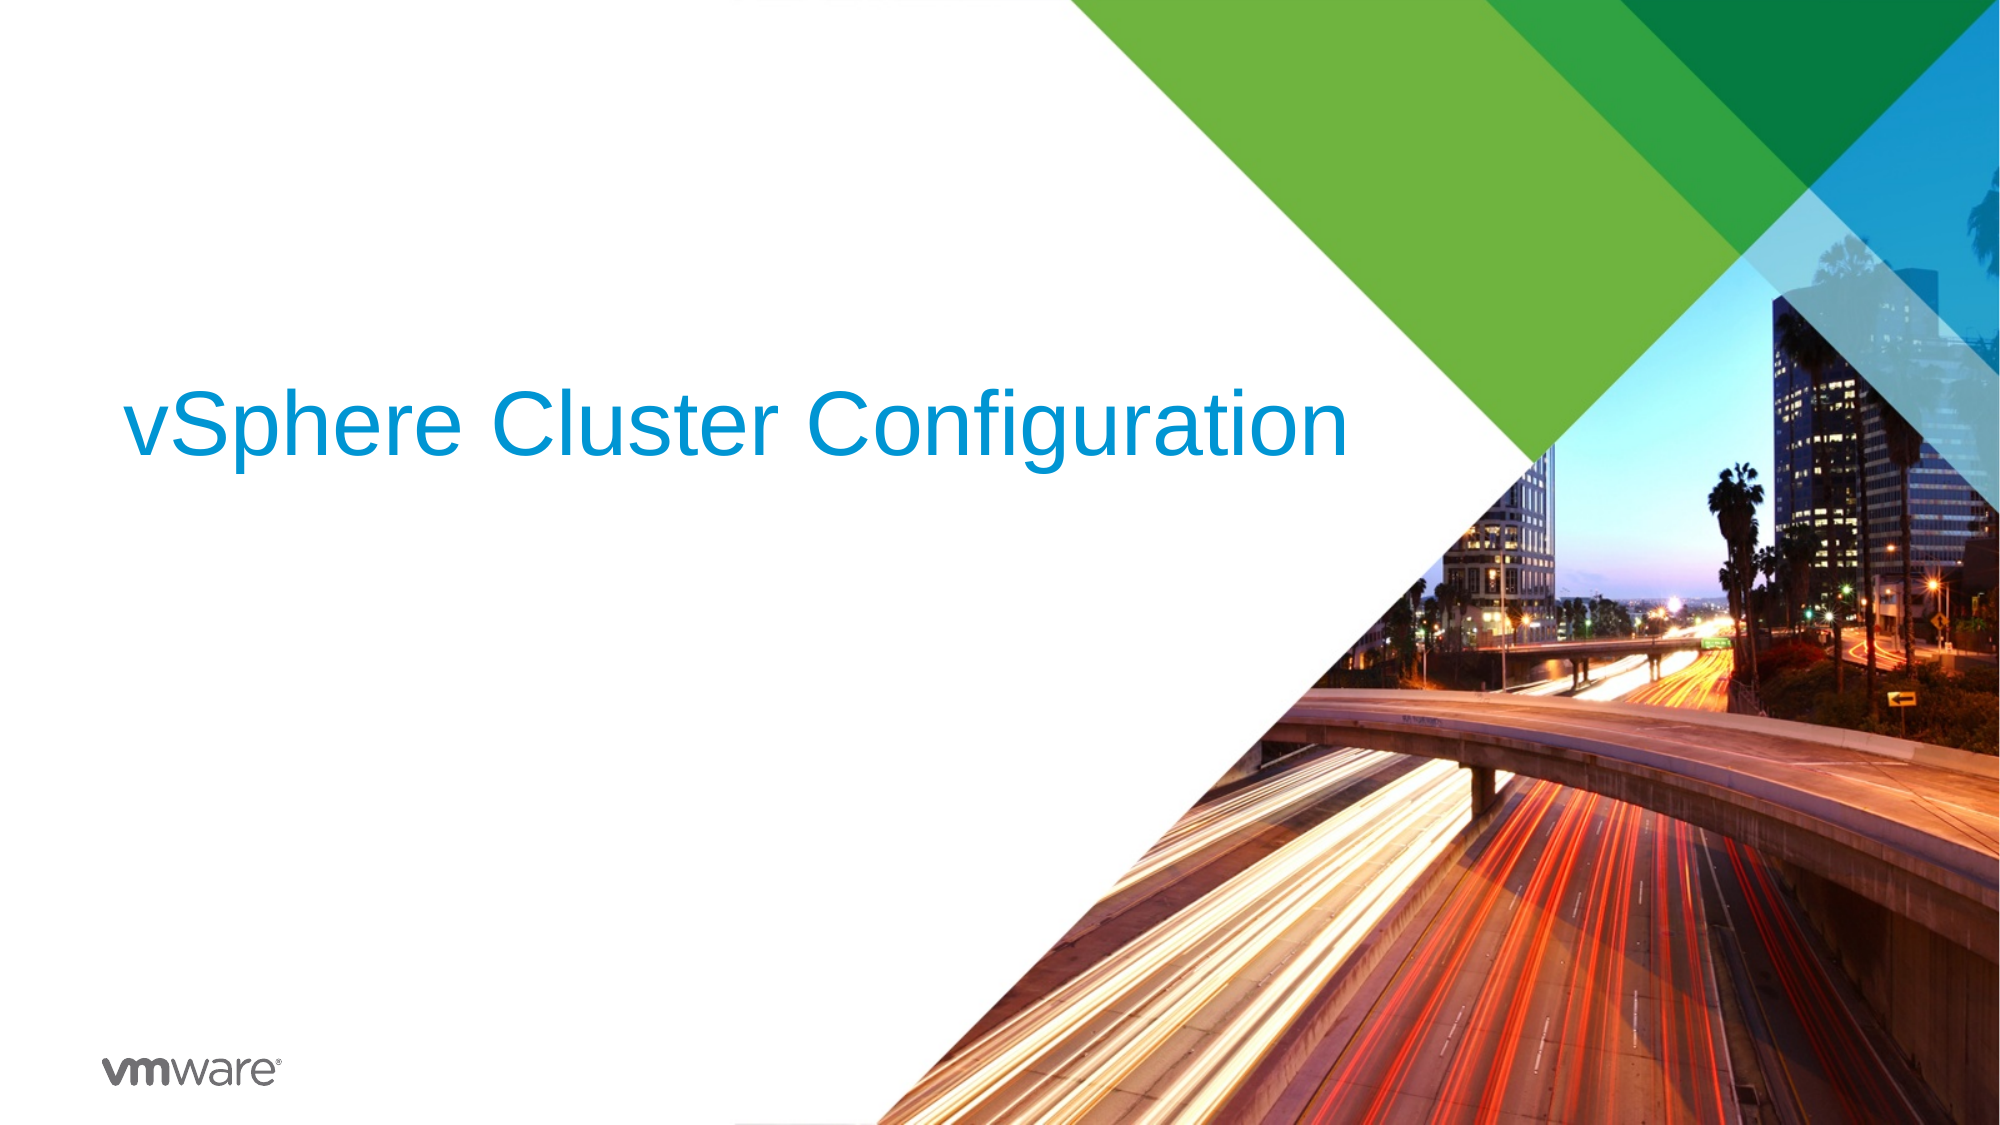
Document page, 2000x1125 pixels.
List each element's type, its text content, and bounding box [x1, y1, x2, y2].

picture [0, 0, 2000, 1125]
title vSphere Cluster Configuration [123, 224, 1417, 475]
